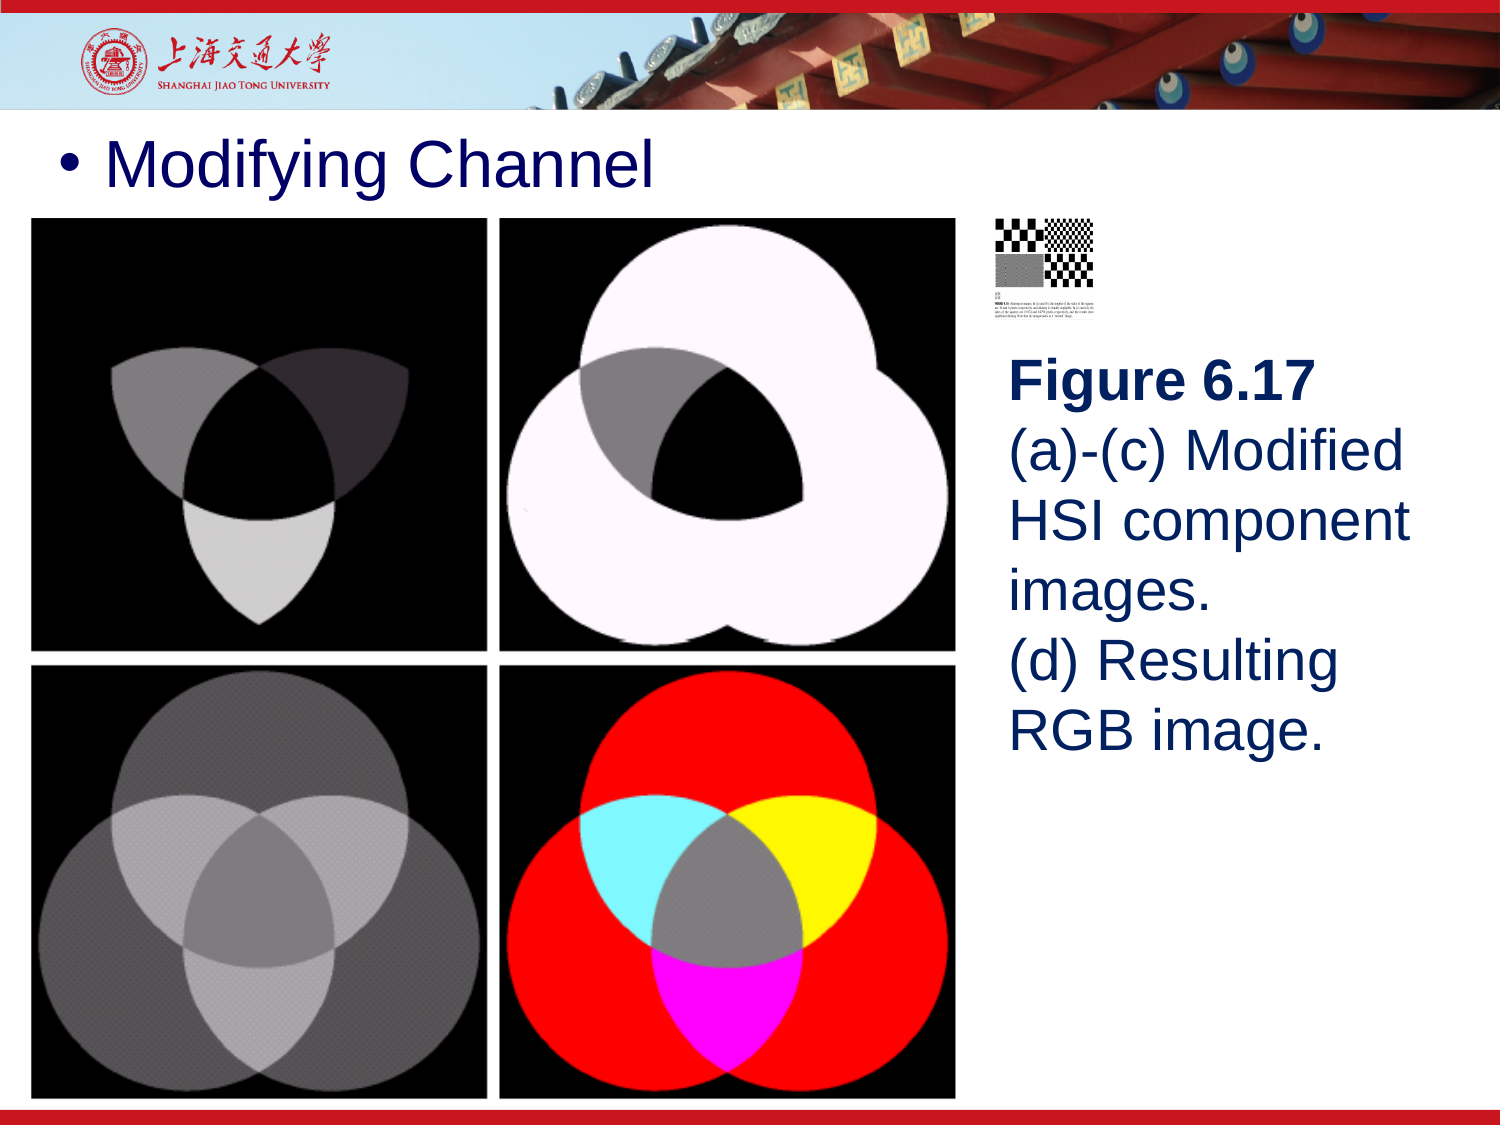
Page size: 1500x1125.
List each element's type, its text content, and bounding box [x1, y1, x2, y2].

picture [994, 218, 1094, 320]
picture [30, 218, 957, 1100]
text_box Modifying Channel [43, 113, 672, 209]
picture [0, 0, 1500, 110]
text_box Figure 6.17 (a)-(c) Modified HSI component images. (d) Resulting RGB image. [994, 334, 1479, 770]
